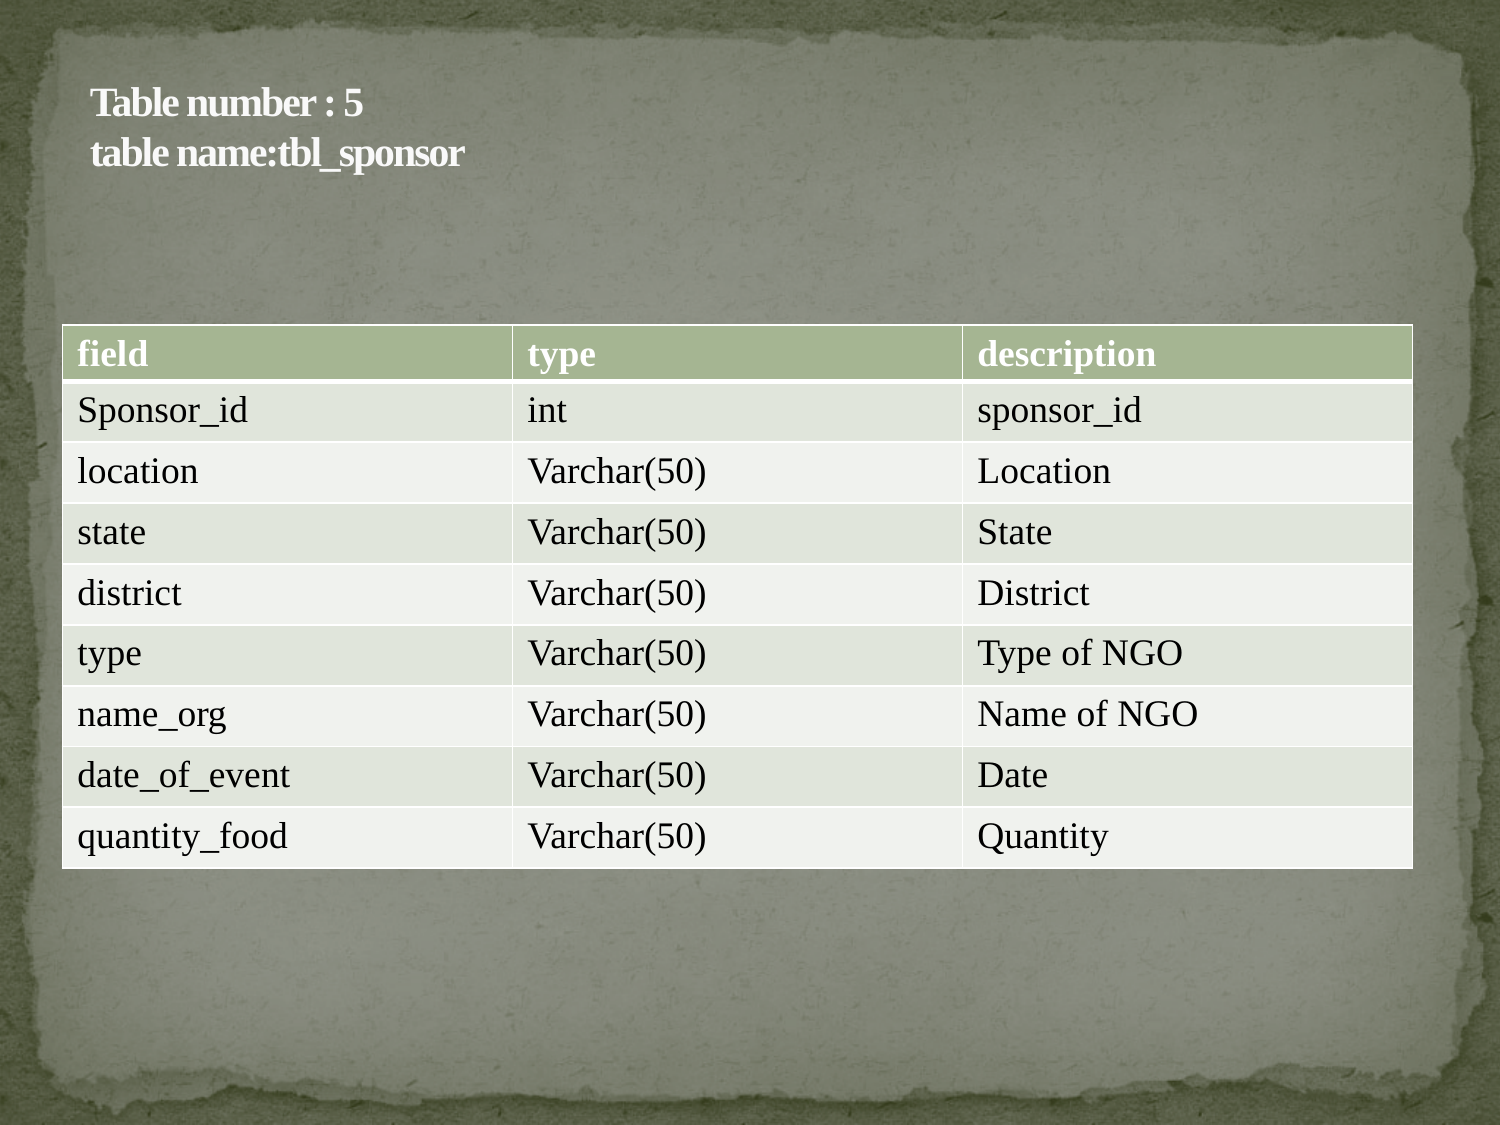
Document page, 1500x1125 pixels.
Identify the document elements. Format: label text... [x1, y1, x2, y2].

table_cell quantity_food [63, 808, 512, 867]
table_cell District [963, 565, 1412, 624]
title Table number : 5 table name:tbl_sponsor [74, 62, 1425, 233]
table_cell Varchar(50) [513, 808, 962, 867]
table_header field [63, 326, 512, 379]
table_header description [963, 326, 1412, 379]
table_cell State [963, 504, 1412, 563]
table_cell Type of NGO [963, 626, 1412, 685]
table_cell Location [963, 443, 1412, 502]
table_cell type [63, 626, 512, 685]
table_cell Varchar(50) [513, 443, 962, 502]
table_cell Varchar(50) [513, 504, 962, 563]
table_cell Name of NGO [963, 687, 1412, 746]
table_cell Sponsor_id [63, 384, 512, 441]
table_cell district [63, 565, 512, 624]
table_cell Varchar(50) [513, 687, 962, 746]
table_cell Quantity [963, 808, 1412, 867]
table_cell Varchar(50) [513, 747, 962, 806]
table_header type [513, 326, 962, 379]
table_cell state [63, 504, 512, 563]
table_cell name_org [63, 687, 512, 746]
table_cell Varchar(50) [513, 626, 962, 685]
table_cell date_of_event [63, 747, 512, 806]
table_cell location [63, 443, 512, 502]
table_cell int [513, 384, 962, 441]
table_cell Varchar(50) [513, 565, 962, 624]
table_cell sponsor_id [963, 384, 1412, 441]
table_cell Date [963, 747, 1412, 806]
